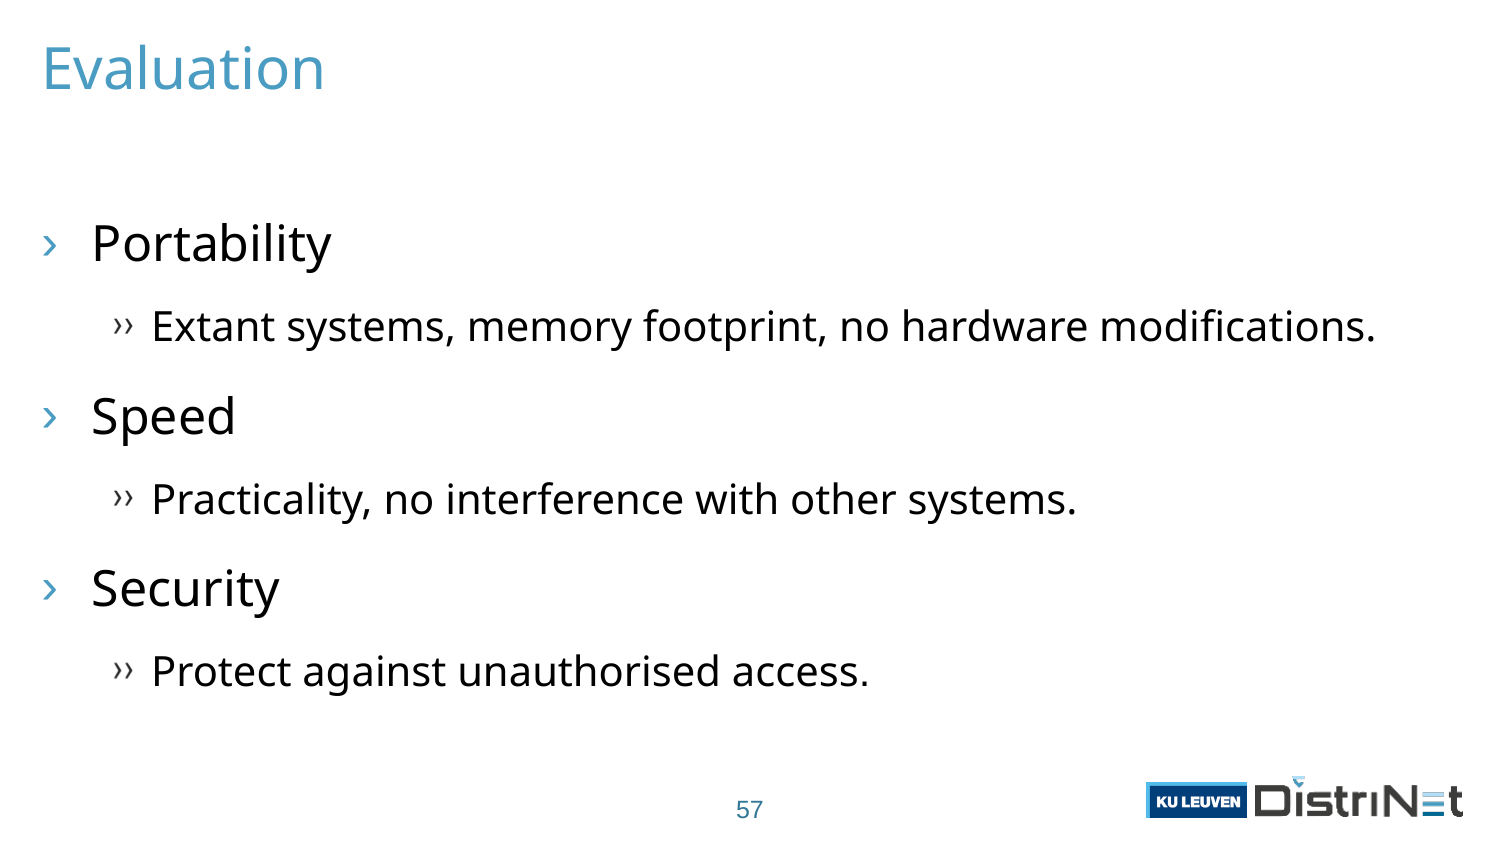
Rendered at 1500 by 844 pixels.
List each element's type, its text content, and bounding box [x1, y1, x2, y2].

slide_number 57 [679, 786, 821, 832]
picture [1146, 782, 1247, 818]
list Portability Extant systems, memory footprint, no hardware modifications. Speed Practicality, no interference with other systems. Security Protect against unauthorised access. [26, 180, 1463, 743]
picture [1255, 776, 1463, 817]
picture [108, 482, 141, 512]
picture [108, 654, 141, 685]
title Evaluation [26, 23, 1463, 110]
picture [108, 310, 141, 340]
